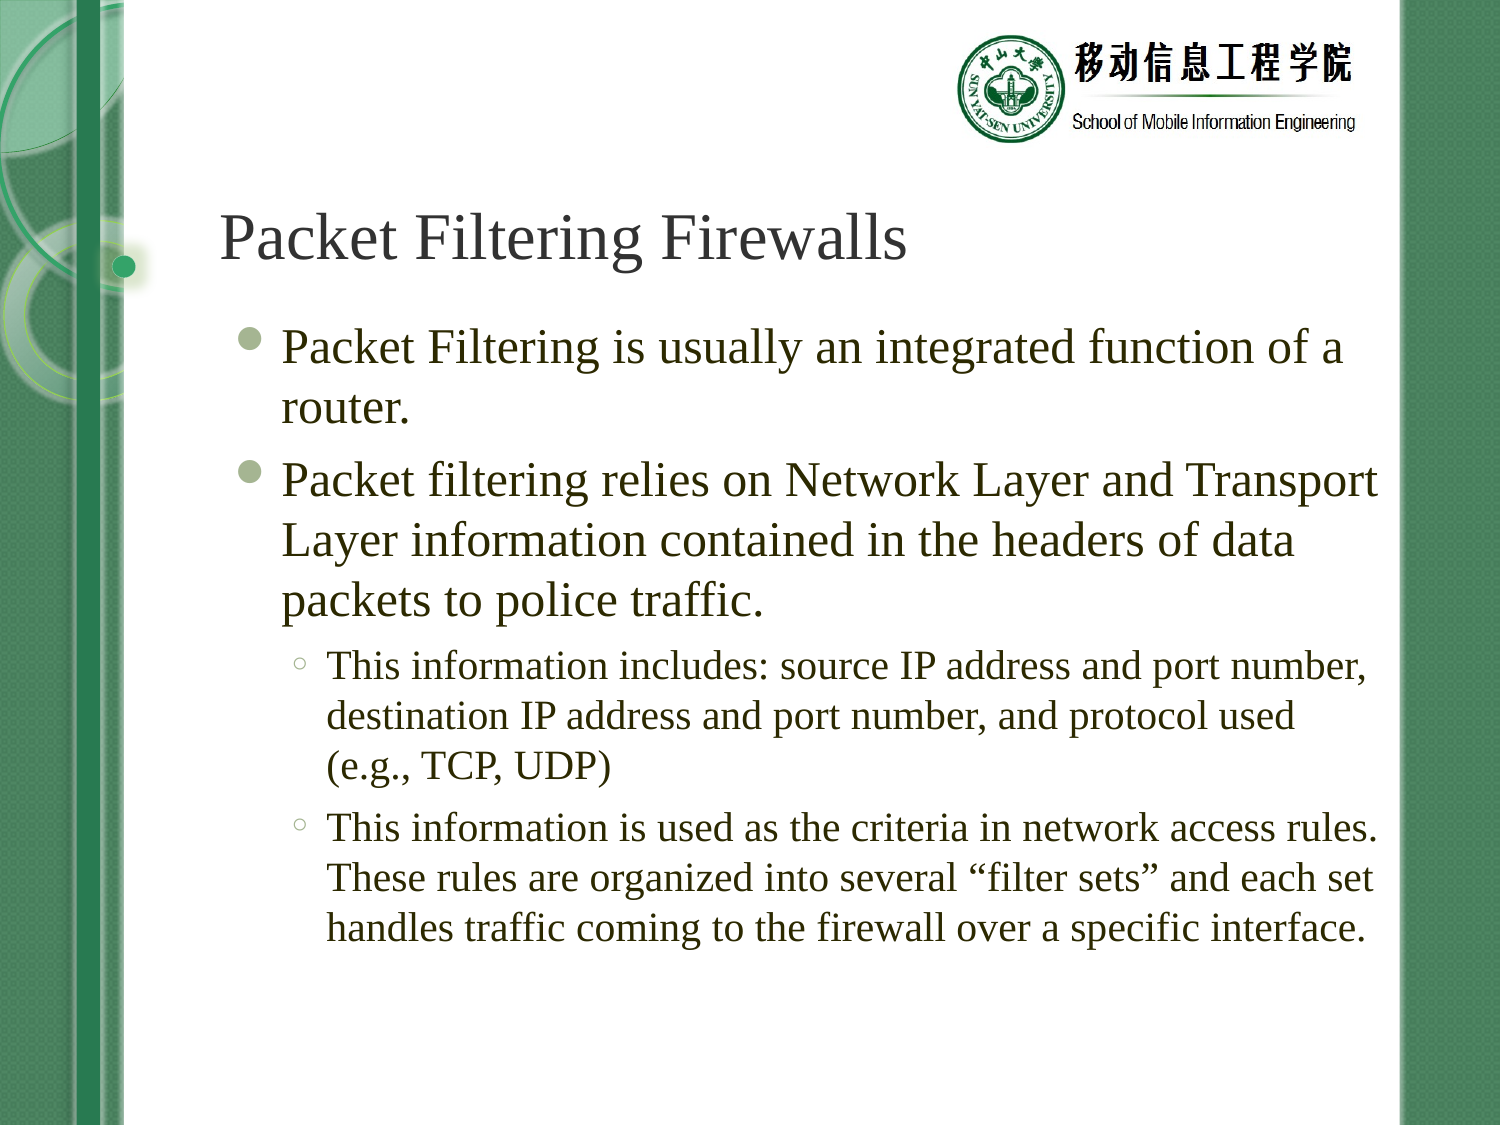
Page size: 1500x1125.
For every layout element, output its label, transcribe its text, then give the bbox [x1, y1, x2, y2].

title Packet Filtering Firewalls [204, 138, 1388, 327]
picture [950, 30, 1365, 138]
list Packet Filtering is usually an integrated function of a router. Packet filtering relies on Network Layer and Transport Layer information contained in the headers of data packets to police traffic. This information includes: source IP address and port number, destination IP address and port number, and protocol used (e.g., TCP, UDP) This information is used as the criteria in network access rules. These rules are organized into several “filter sets” and each set handles traffic coming to the firewall over a specific interface. [206, 306, 1400, 1024]
